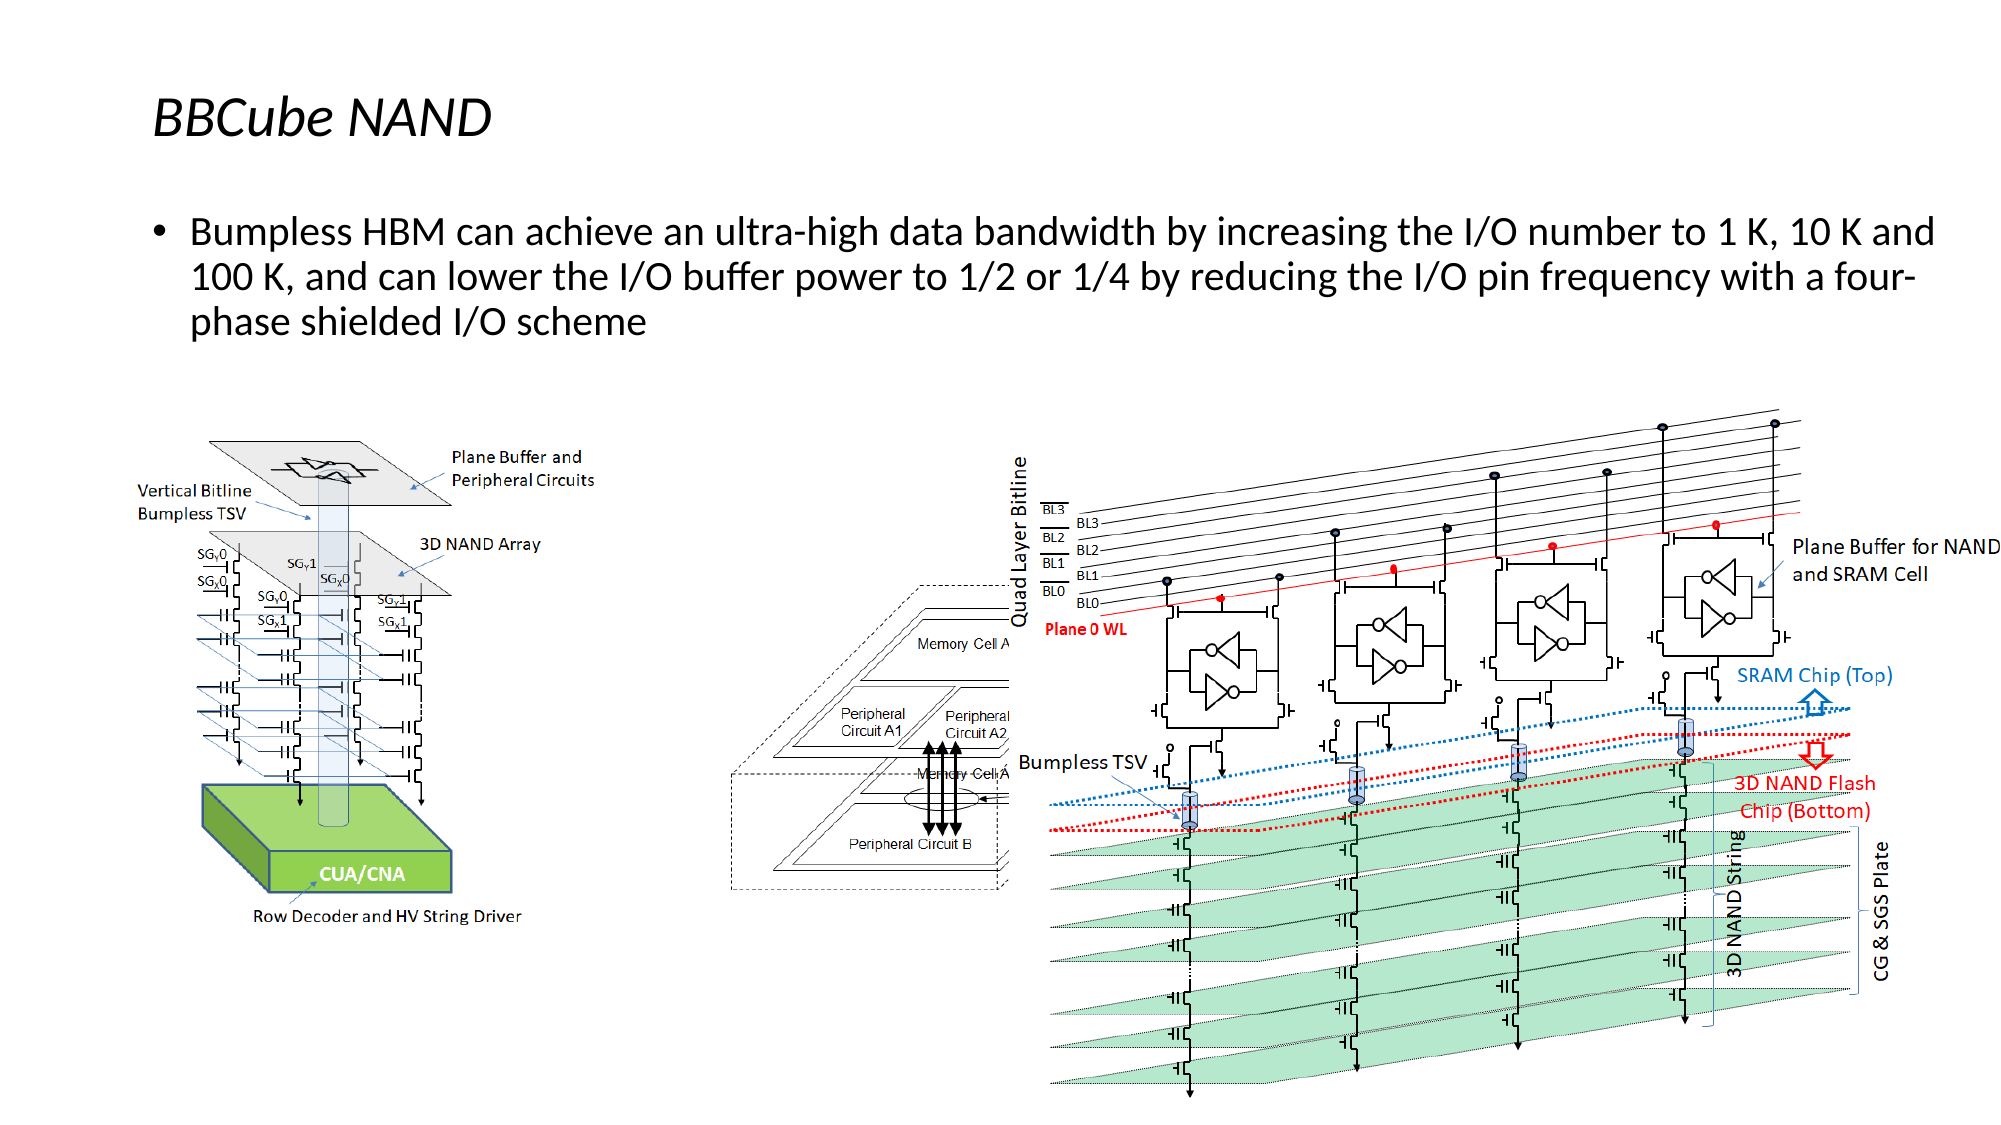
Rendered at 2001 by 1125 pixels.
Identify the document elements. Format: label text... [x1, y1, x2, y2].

picture [137, 441, 594, 925]
picture [731, 409, 2000, 1098]
list Bumpless HBM can achieve an ultra-high data bandwidth by increasing the I/O number to 1 K, 10 K and 100 K, and can lower the I/O buffer power to 1/2 or 1/4 by reducing the I/O pin frequency with a four-phase shielded I/O scheme [137, 202, 1964, 1014]
title BBCube NAND [137, 59, 1863, 166]
